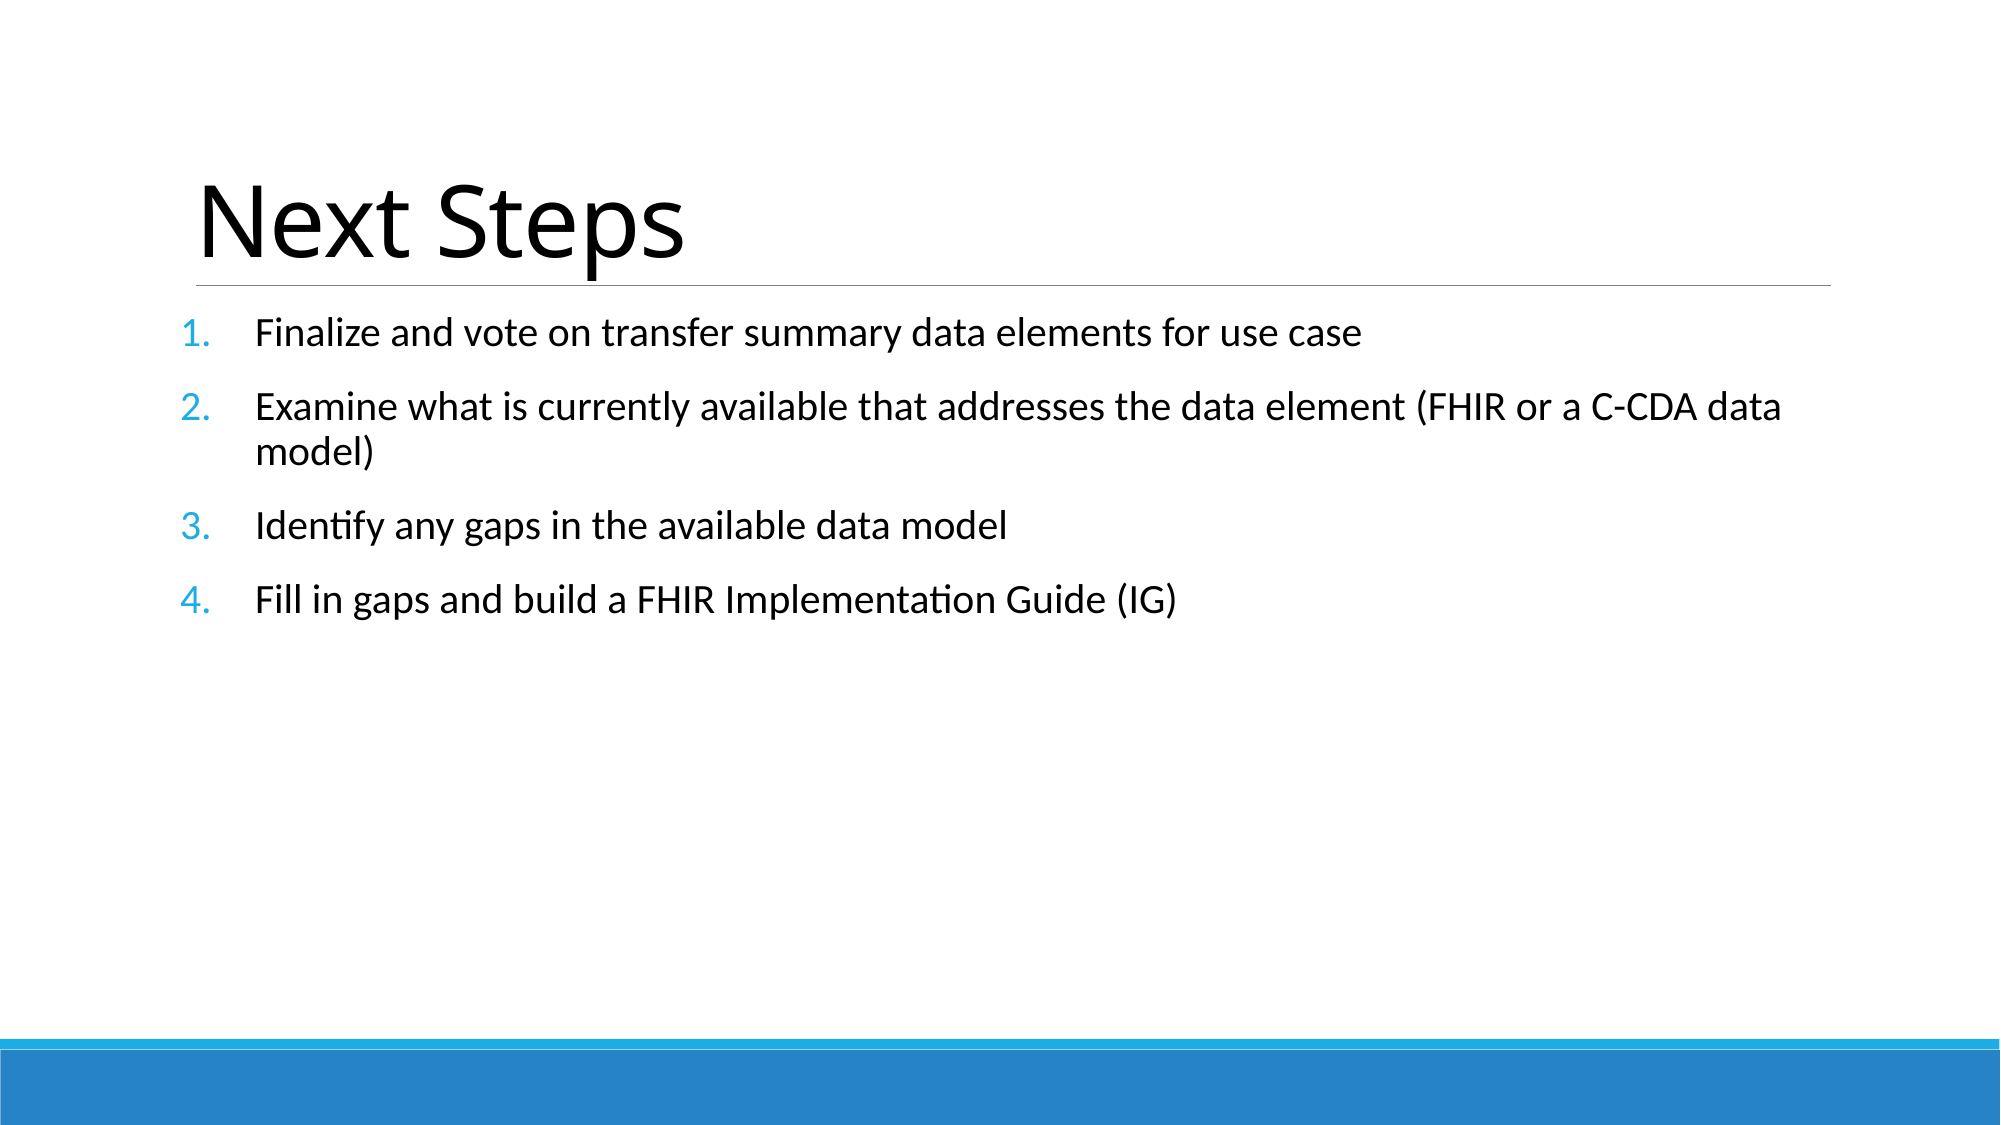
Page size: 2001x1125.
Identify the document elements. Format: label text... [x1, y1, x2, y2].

title Next Steps [180, 47, 1830, 285]
list Finalize and vote on transfer summary data elements for use case Examine what is currently available that addresses the data element (FHIR or a C-CDA data model) Identify any gaps in the available data model Fill in gaps and build a FHIR Implementation Guide (IG) [180, 302, 1830, 963]
